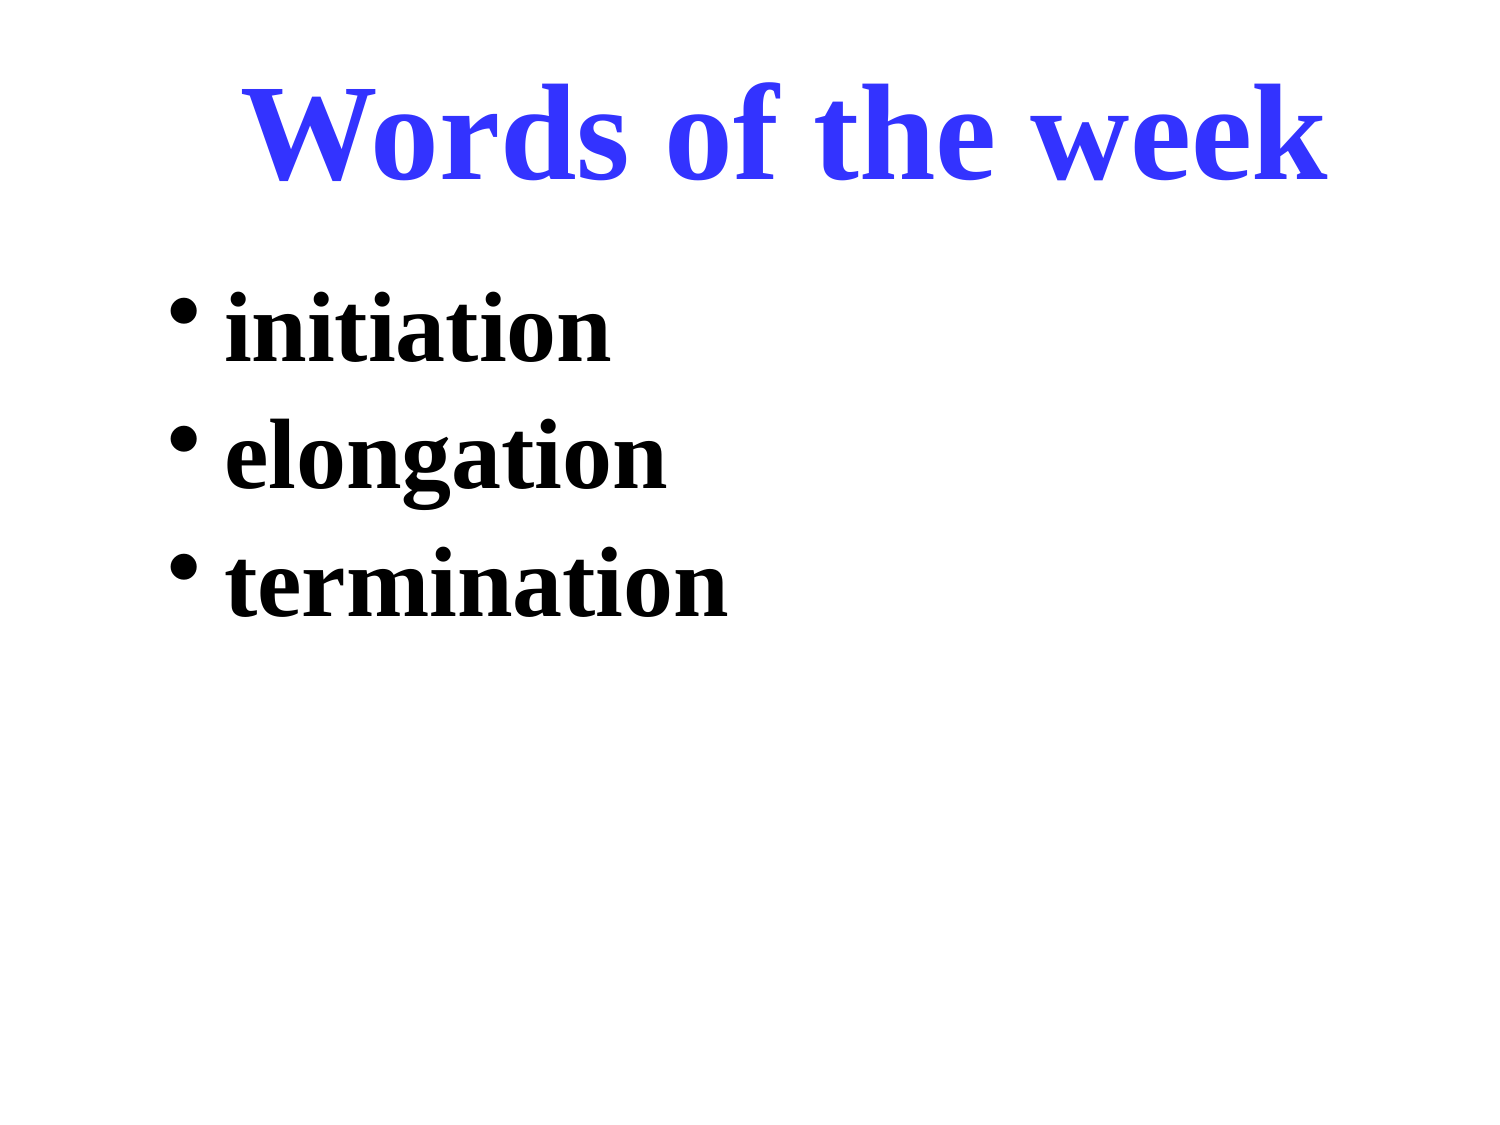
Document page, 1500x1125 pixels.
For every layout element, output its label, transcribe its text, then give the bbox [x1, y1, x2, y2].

title Words of the week [147, 30, 1423, 219]
list initiation elongation termination [152, 266, 1288, 943]
